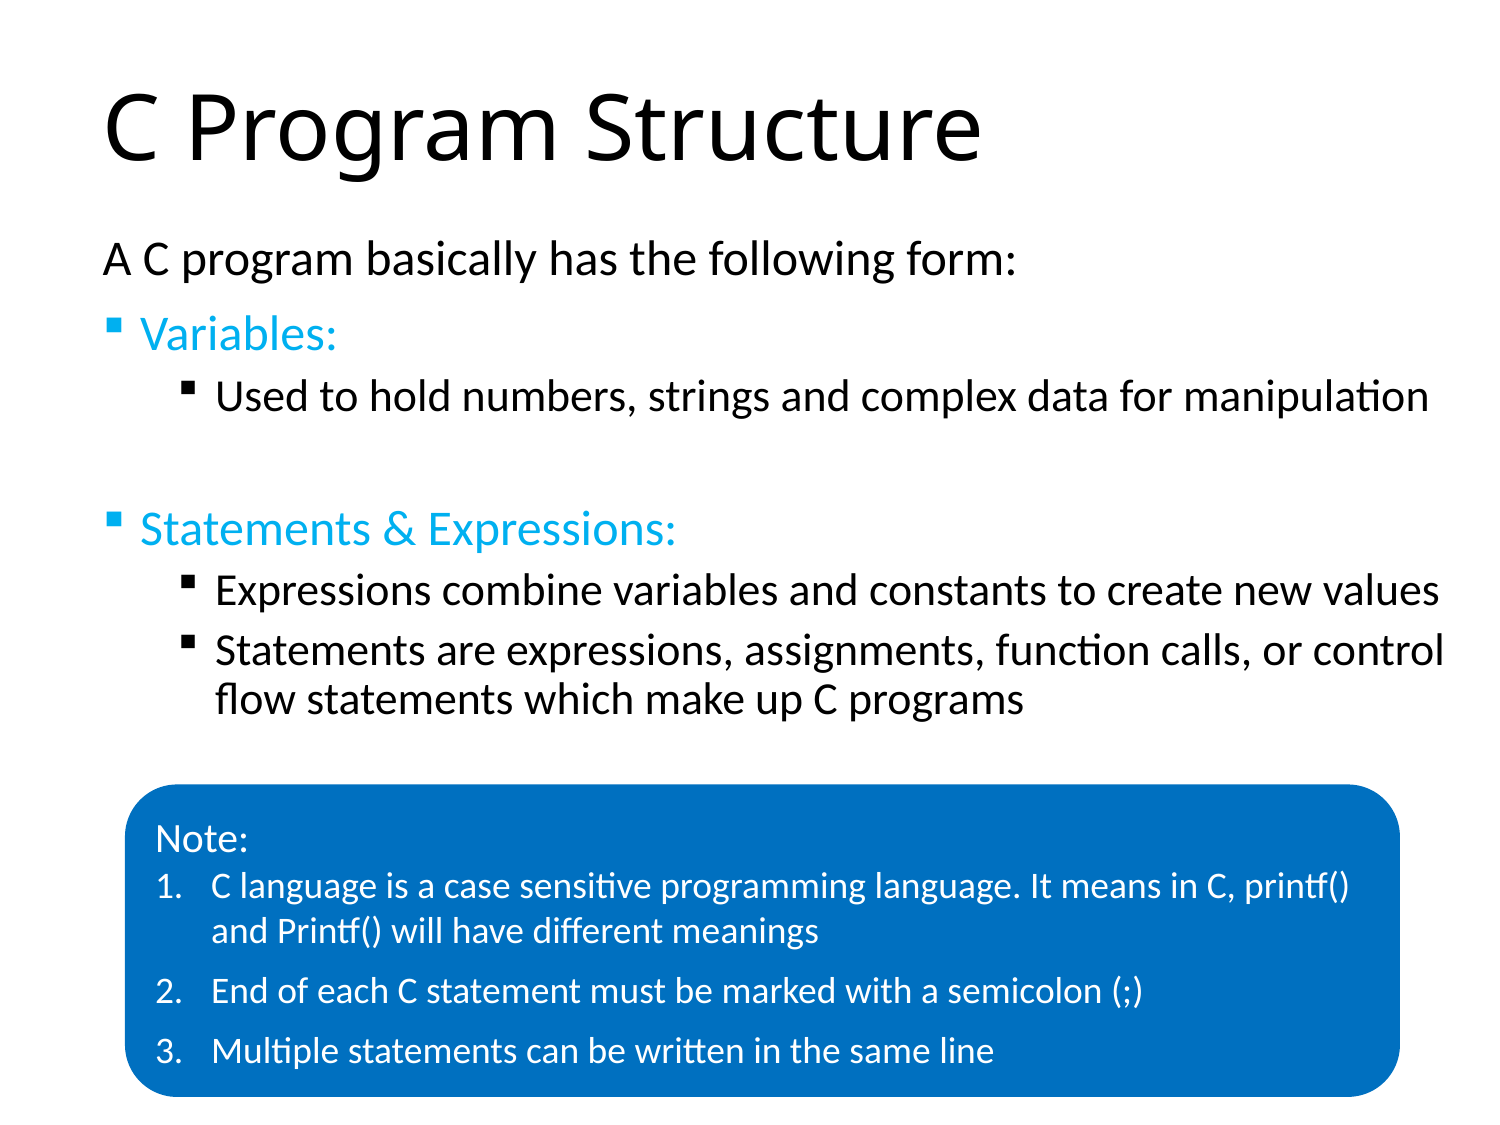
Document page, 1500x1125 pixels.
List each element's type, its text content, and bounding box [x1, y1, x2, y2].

title C Program Structure [87, 37, 1500, 225]
text_box Note: C language is a case sensitive programming language. It means in C, printf() and Printf() will have different meanings End of each C statement must be marked with a semicolon (;) Multiple statements can be written in the same line [123, 783, 1401, 1098]
text_box A C program basically has the following form: Variables: Used to hold numbers, strings and complex data for manipulation Statements & Expressions: Expressions combine variables and constants to create new values Statements are expressions, assignments, function calls, or control flow statements which make up C programs [87, 224, 1463, 1079]
